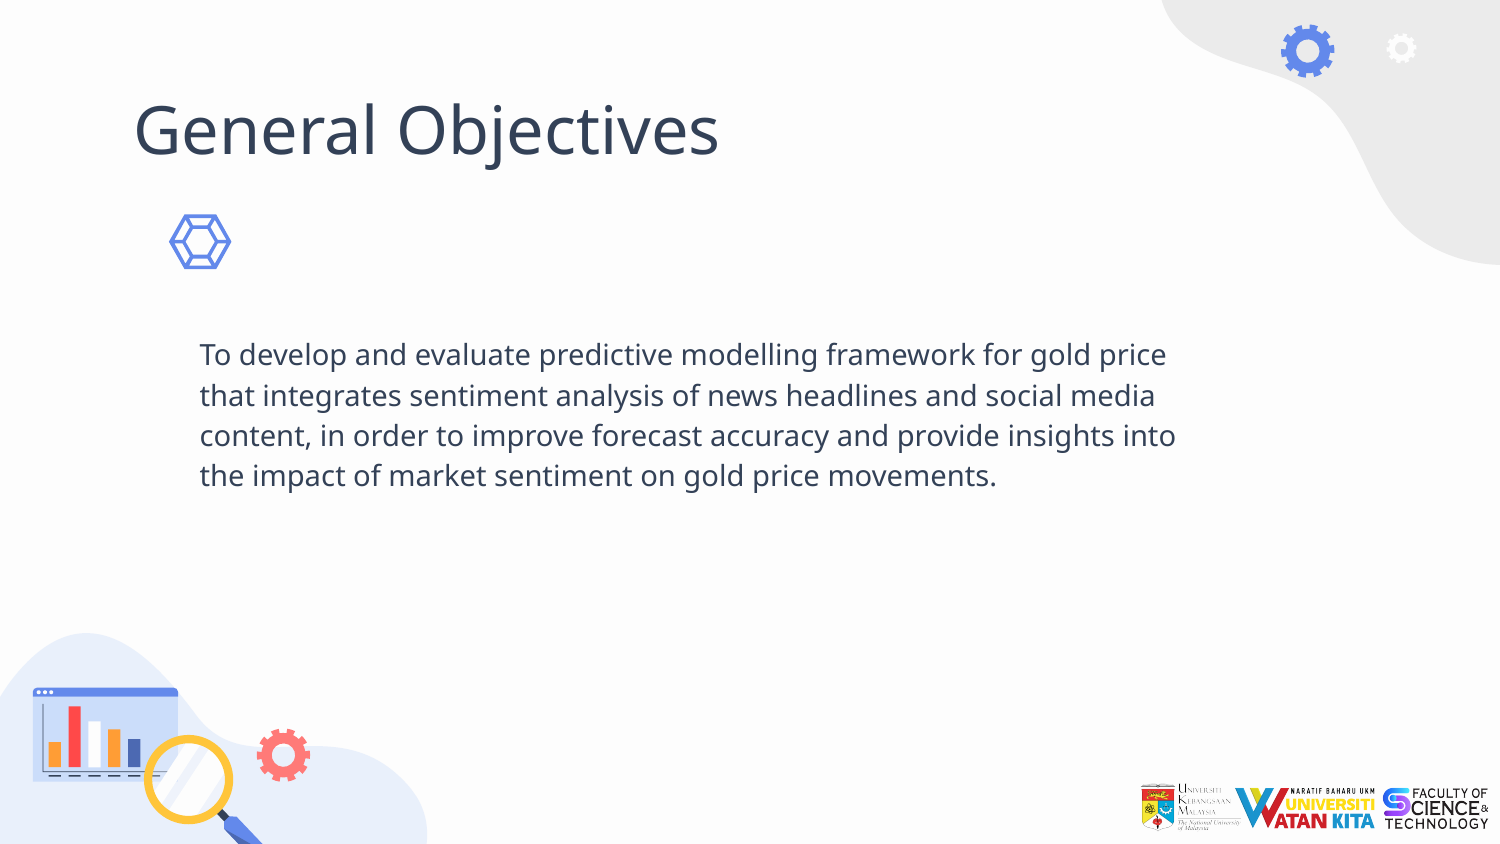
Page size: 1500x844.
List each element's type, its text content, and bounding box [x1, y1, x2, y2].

subtitle To develop and evaluate predictive modelling framework for gold price that integrates sentiment analysis of news headlines and social media content, in order to improve forecast accuracy and provide insights into the impact of market sentiment on gold price movements. [184, 316, 1196, 691]
title General Objectives [118, 72, 1382, 167]
text_box [168, 214, 232, 270]
picture [1129, 773, 1500, 844]
